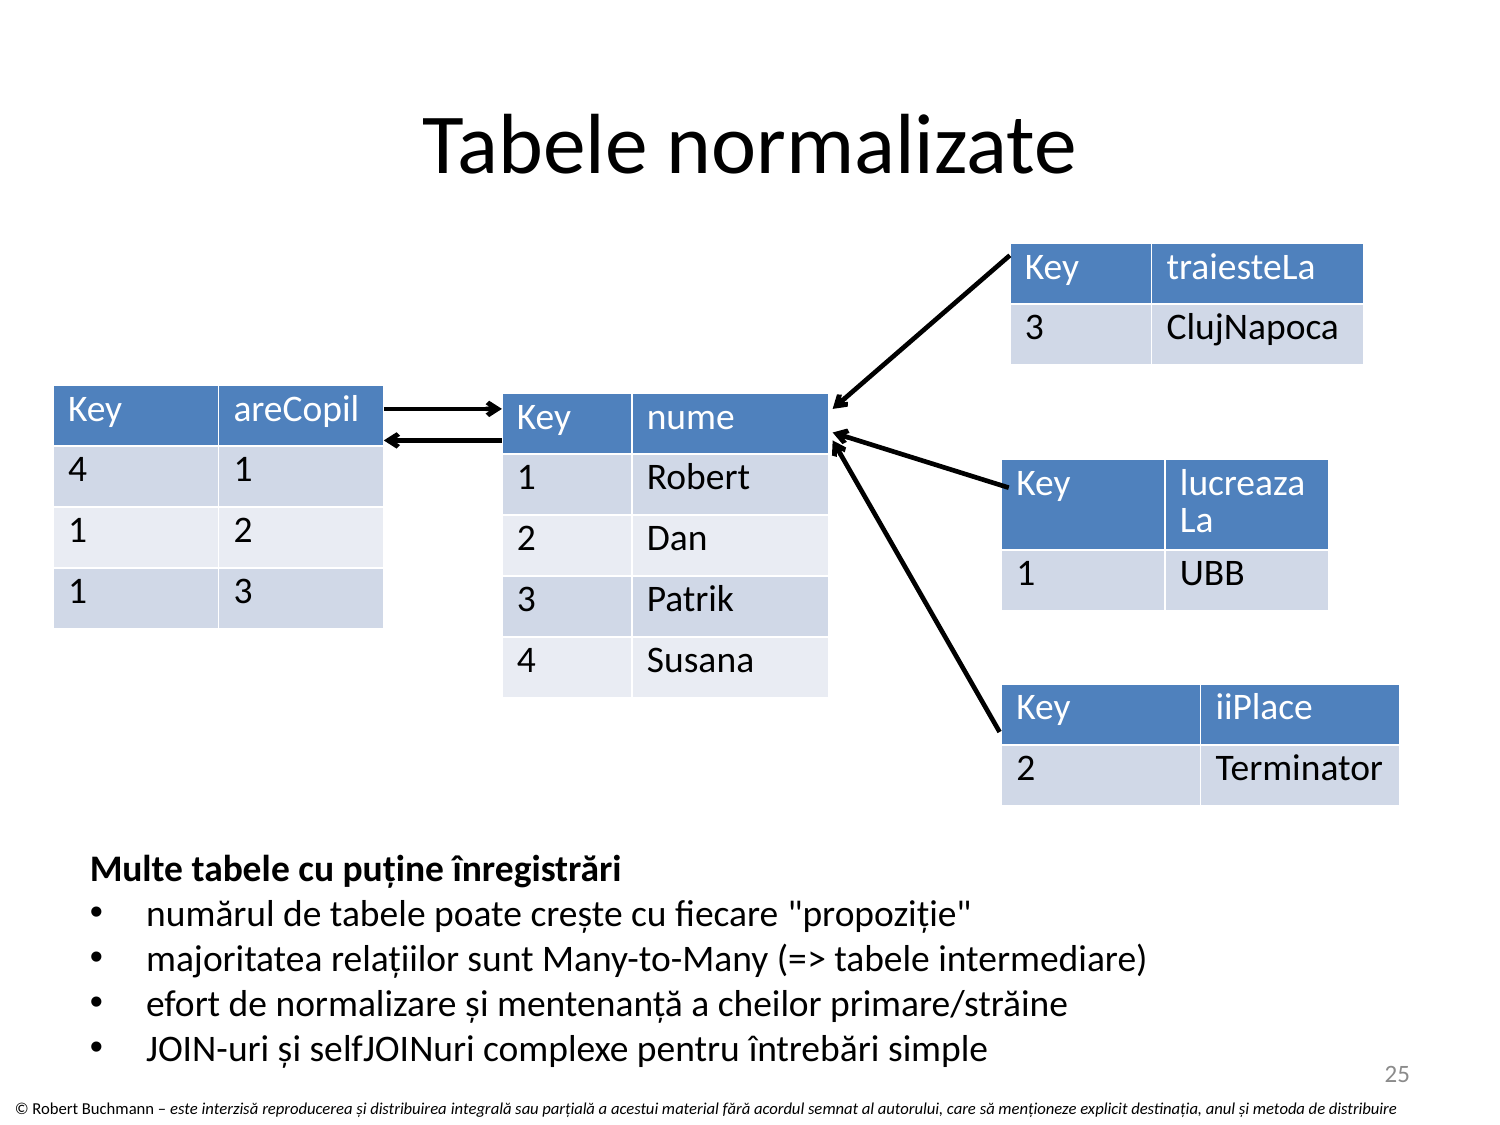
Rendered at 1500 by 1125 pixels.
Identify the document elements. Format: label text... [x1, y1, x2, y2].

table_cell 4 [54, 447, 218, 506]
table_cell Susana [633, 638, 827, 697]
table_cell 1 [1004, 551, 1164, 610]
table_cell 1 [503, 455, 631, 514]
table_cell 2 [1002, 746, 1200, 805]
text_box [832, 440, 1000, 733]
table_cell 3 [219, 569, 383, 628]
table_cell Dan [633, 516, 827, 575]
table_header nume [633, 394, 828, 453]
table_cell Patrik [633, 577, 827, 636]
table_cell UBB [1166, 551, 1328, 610]
table_cell 1 [219, 447, 383, 506]
table_cell 3 [1015, 305, 1151, 364]
slide_number 25 [1327, 1042, 1425, 1103]
text_box Multe tabele cu puţine înregistrări numărul de tabele poate creşte cu fiecare "propoziție" majoritatea relațiilor sunt Many-to-Many (=> tabele intermediare) efort de normalizare și mentenanță a cheilor primare/străine JOIN-uri și selfJOINuri complexe pentru întrebări simple [74, 836, 1327, 1121]
table_cell Robert [633, 455, 827, 514]
table_cell 3 [503, 577, 631, 636]
table_cell ClujNapoca [1152, 305, 1363, 364]
table_header iiPlace [1201, 685, 1399, 744]
table_header Key [54, 386, 218, 445]
table_cell 2 [219, 508, 383, 567]
table_header traiesteLa [1152, 244, 1363, 303]
table_header areCopil [219, 386, 383, 445]
table_cell 1 [54, 569, 218, 628]
table_header lucreazaLa [1166, 460, 1328, 549]
table_header Key [1011, 244, 1151, 303]
table_cell Terminator [1201, 746, 1399, 805]
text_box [832, 432, 1010, 488]
table_cell 2 [503, 516, 631, 575]
title Tabele normalizate [75, 45, 1425, 233]
table_header Key [1004, 460, 1164, 549]
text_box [832, 255, 1010, 410]
table_cell 1 [54, 508, 218, 567]
table_header Key [1002, 685, 1200, 744]
table_cell 4 [503, 638, 631, 697]
table_header Key [503, 394, 631, 453]
